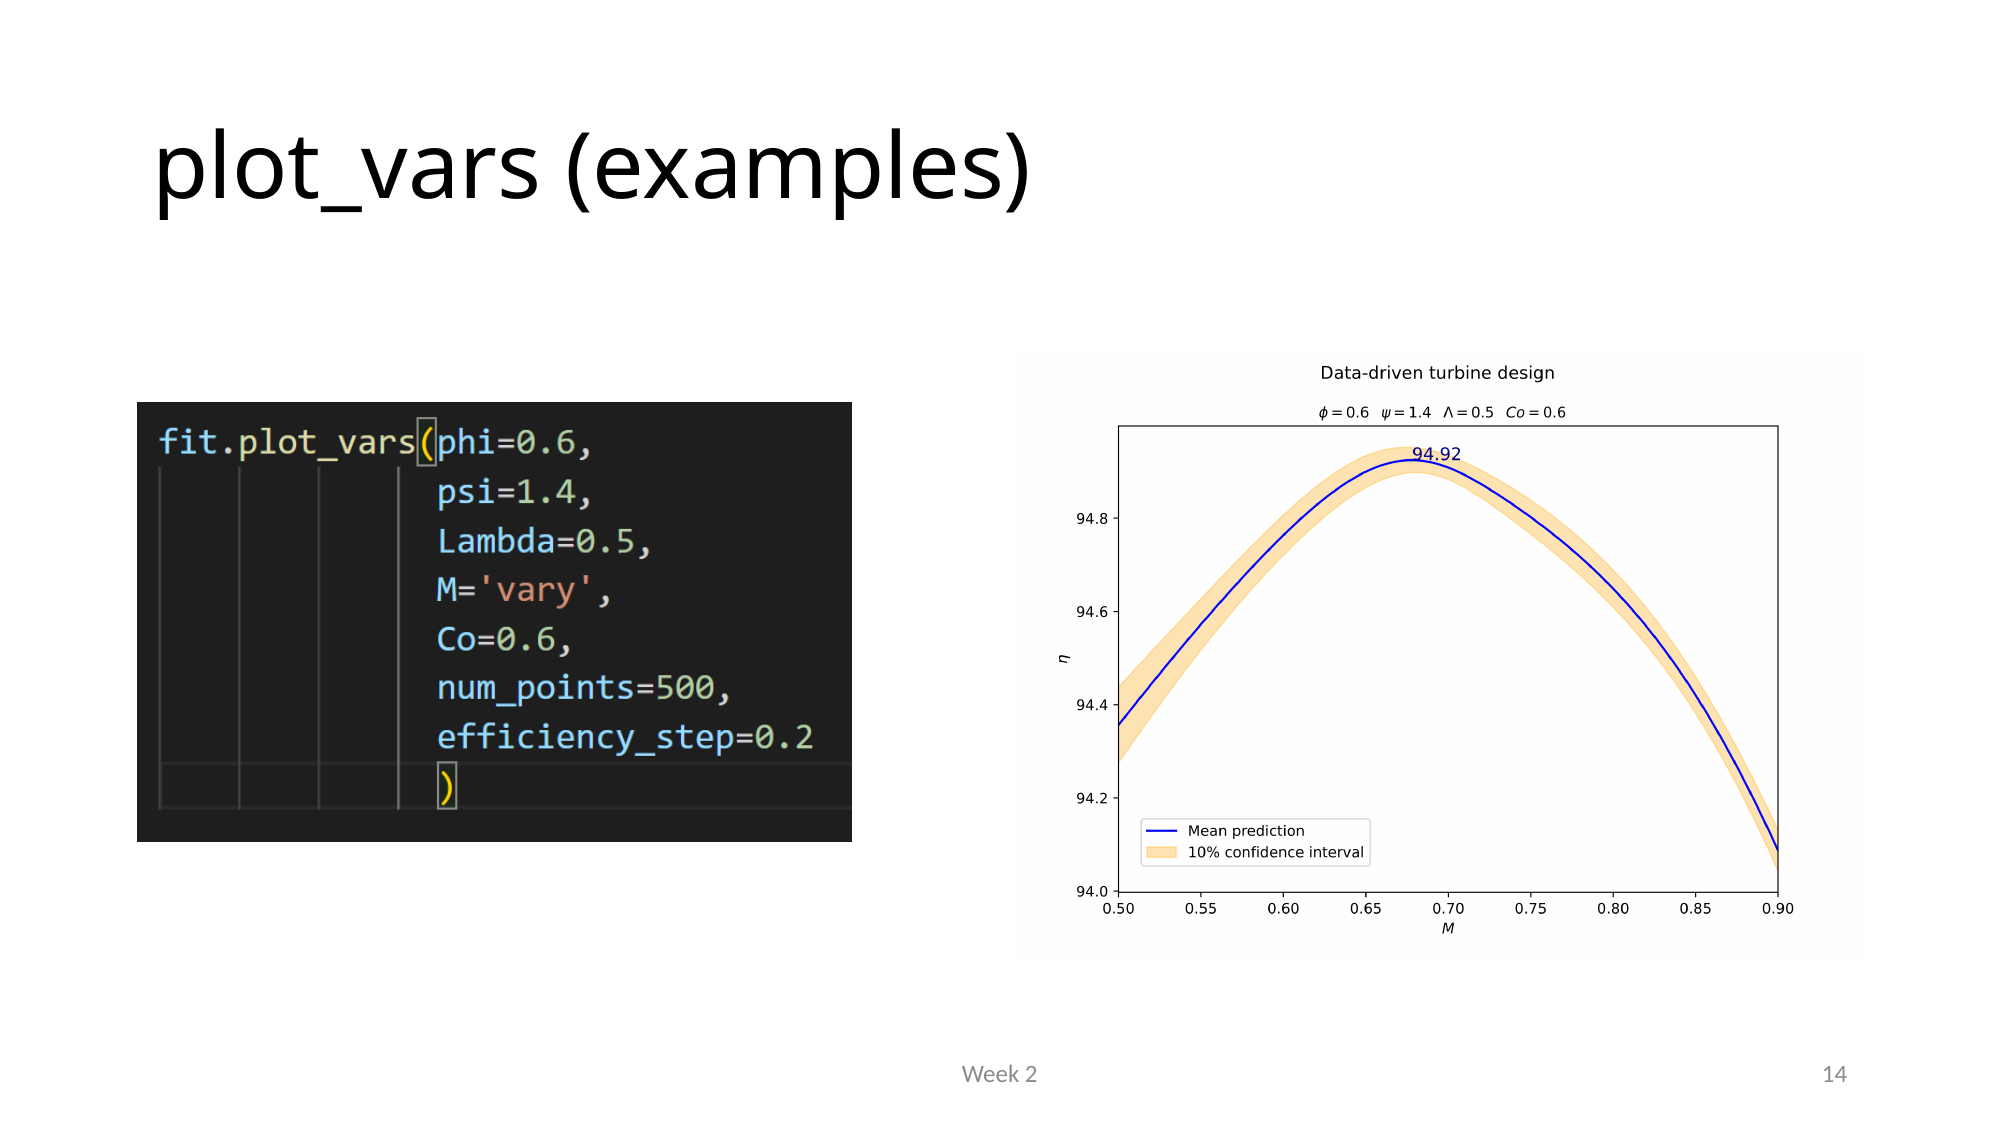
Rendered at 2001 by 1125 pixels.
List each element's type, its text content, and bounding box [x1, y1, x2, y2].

slide_number 14 [1412, 1042, 1863, 1103]
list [137, 402, 852, 842]
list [1012, 353, 1863, 959]
title plot_vars (examples) [137, 59, 1863, 278]
footer Week 2 [662, 1042, 1338, 1103]
